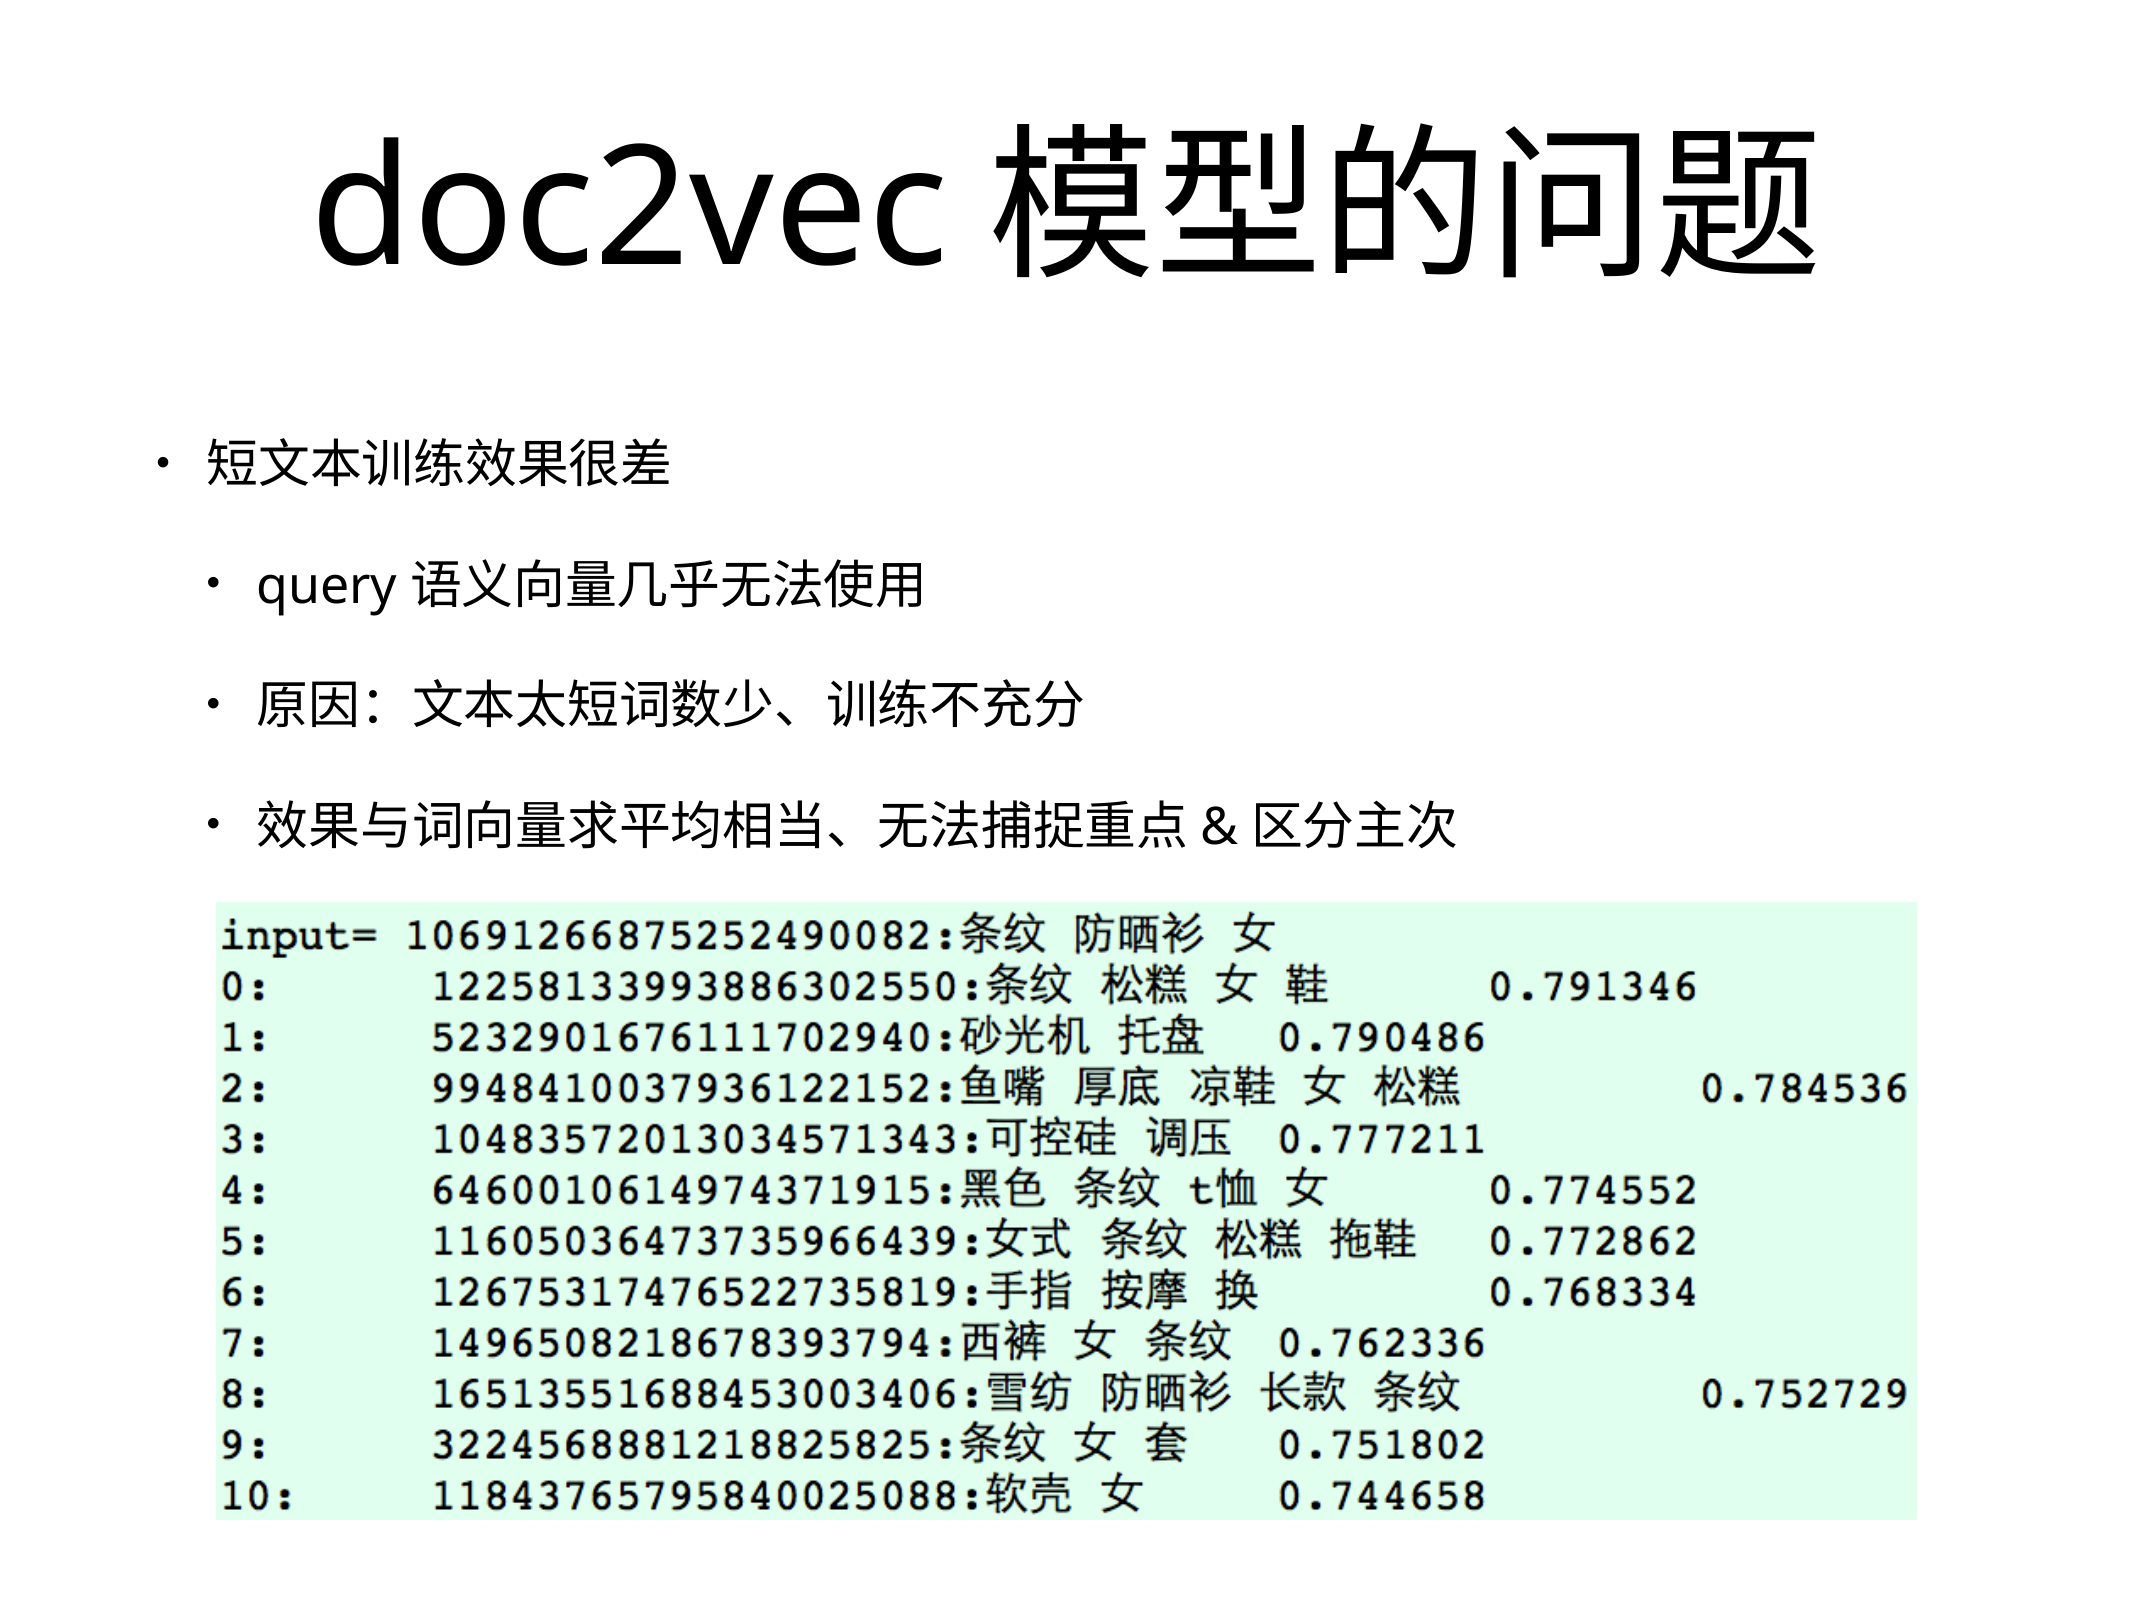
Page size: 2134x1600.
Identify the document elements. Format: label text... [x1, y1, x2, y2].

title doc2vec模型的问题 [155, 72, 1978, 324]
list 短文本训练效果很差 query语义向量几乎无法使用 原因：文本太短词数少、训练不充分 效果与词向量求平均相当、无法捕捉重点&区分主次 [155, 427, 1978, 858]
picture [216, 902, 1918, 1520]
